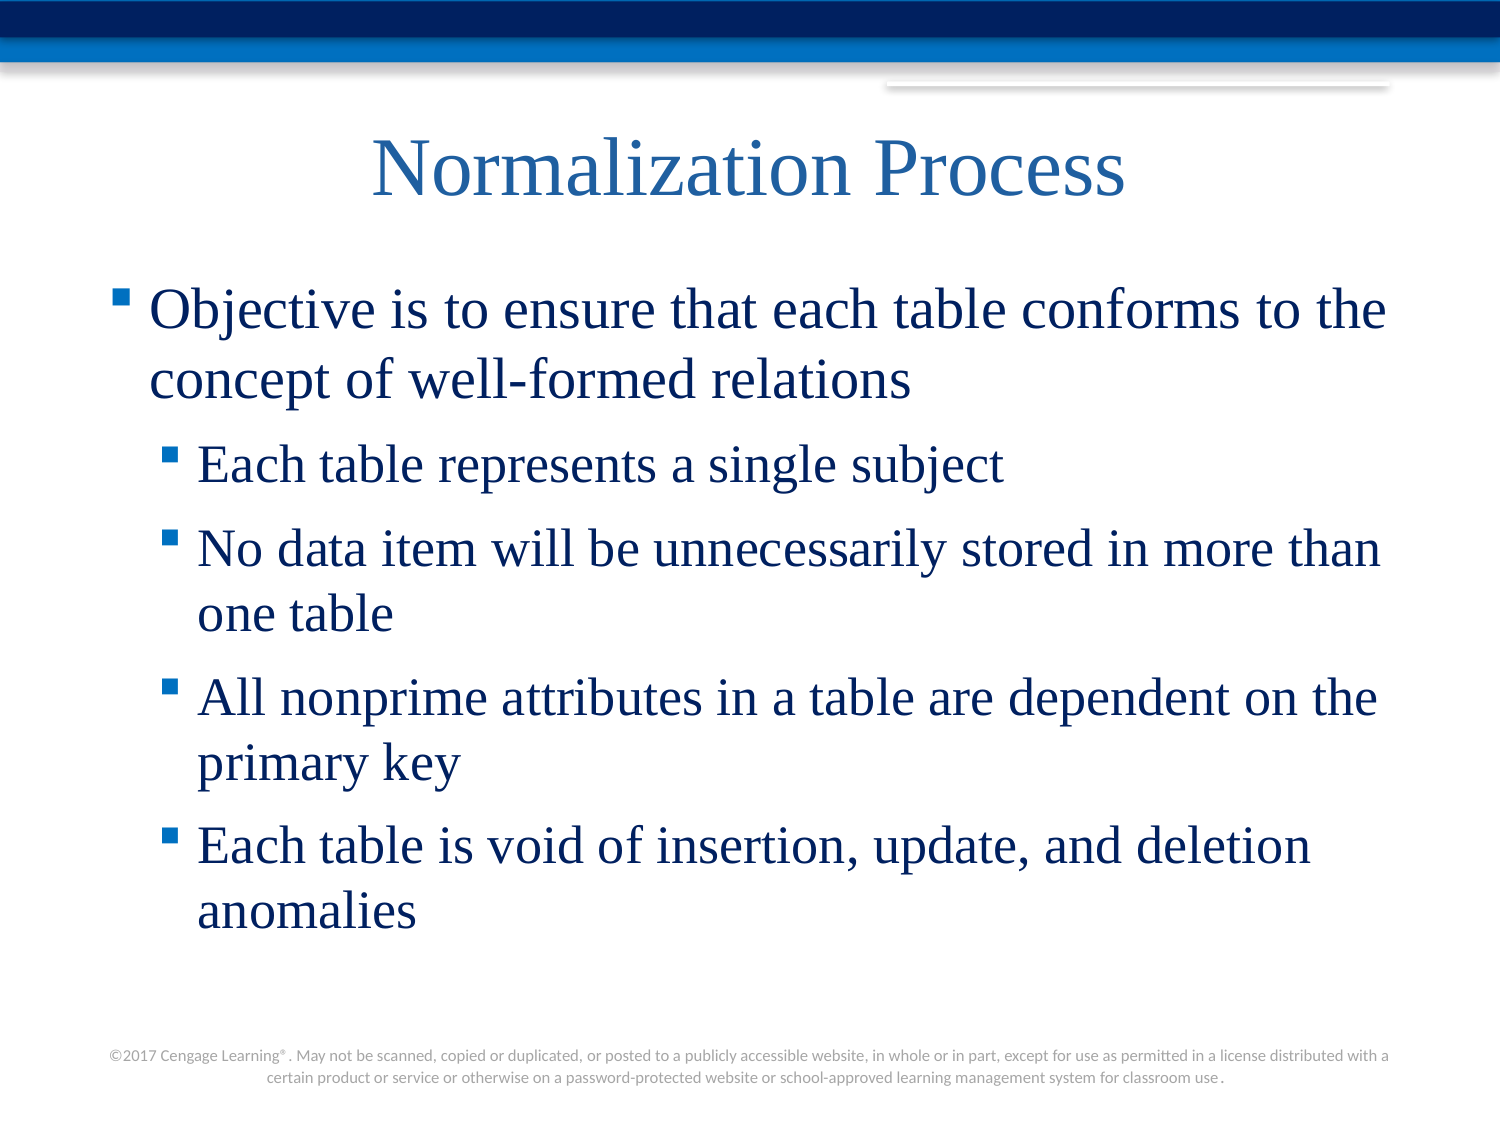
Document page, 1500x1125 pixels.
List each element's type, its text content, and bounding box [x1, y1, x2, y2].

list Objective is to ensure that each table conforms to the concept of well-formed relations Each table represents a single subject No data item will be unnecessarily stored in more than one table All nonprime attributes in a table are dependent on the primary key Each table is void of insertion, update, and deletion anomalies [75, 262, 1425, 1066]
title Normalization Process [75, 75, 1425, 250]
